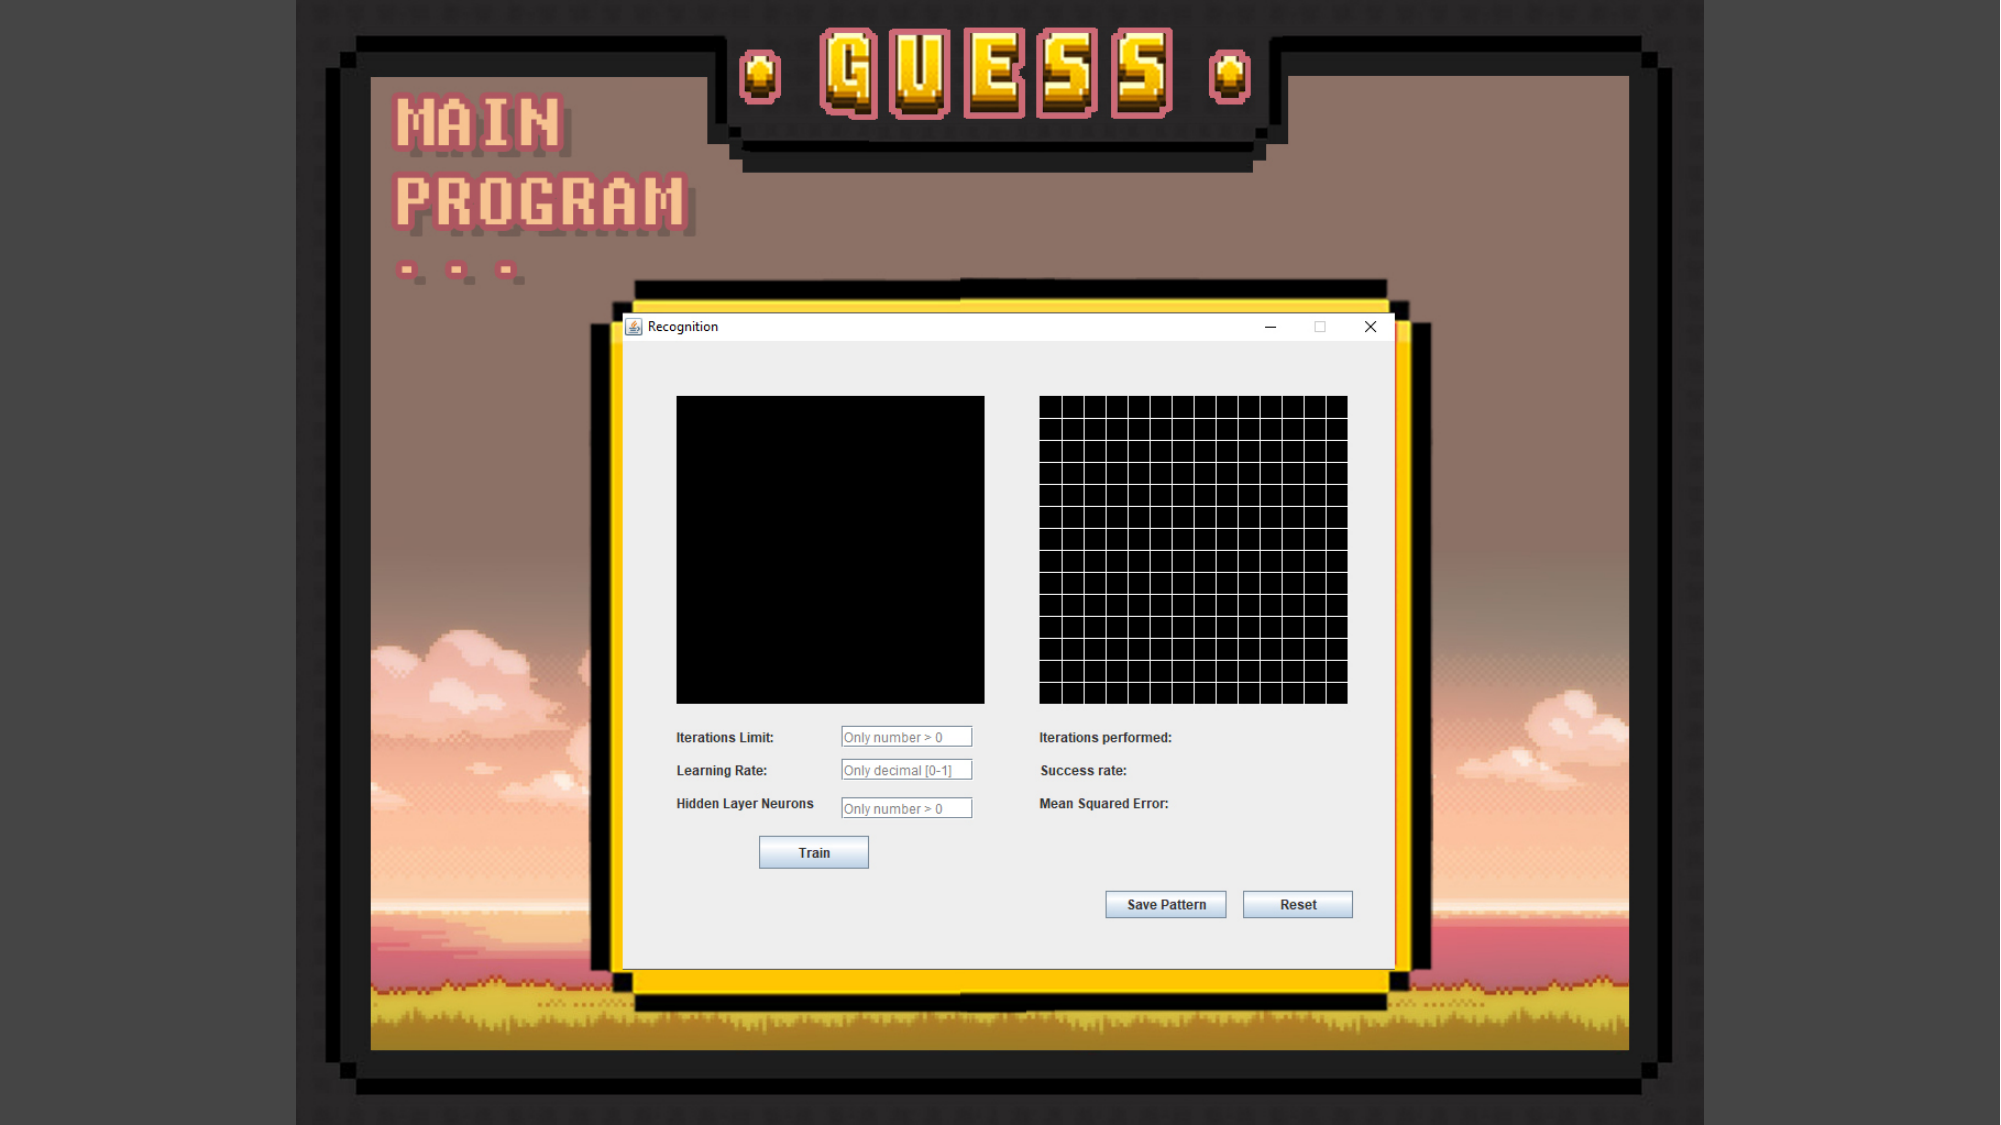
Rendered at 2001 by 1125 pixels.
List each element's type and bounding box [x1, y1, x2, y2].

list [296, 0, 1704, 1125]
